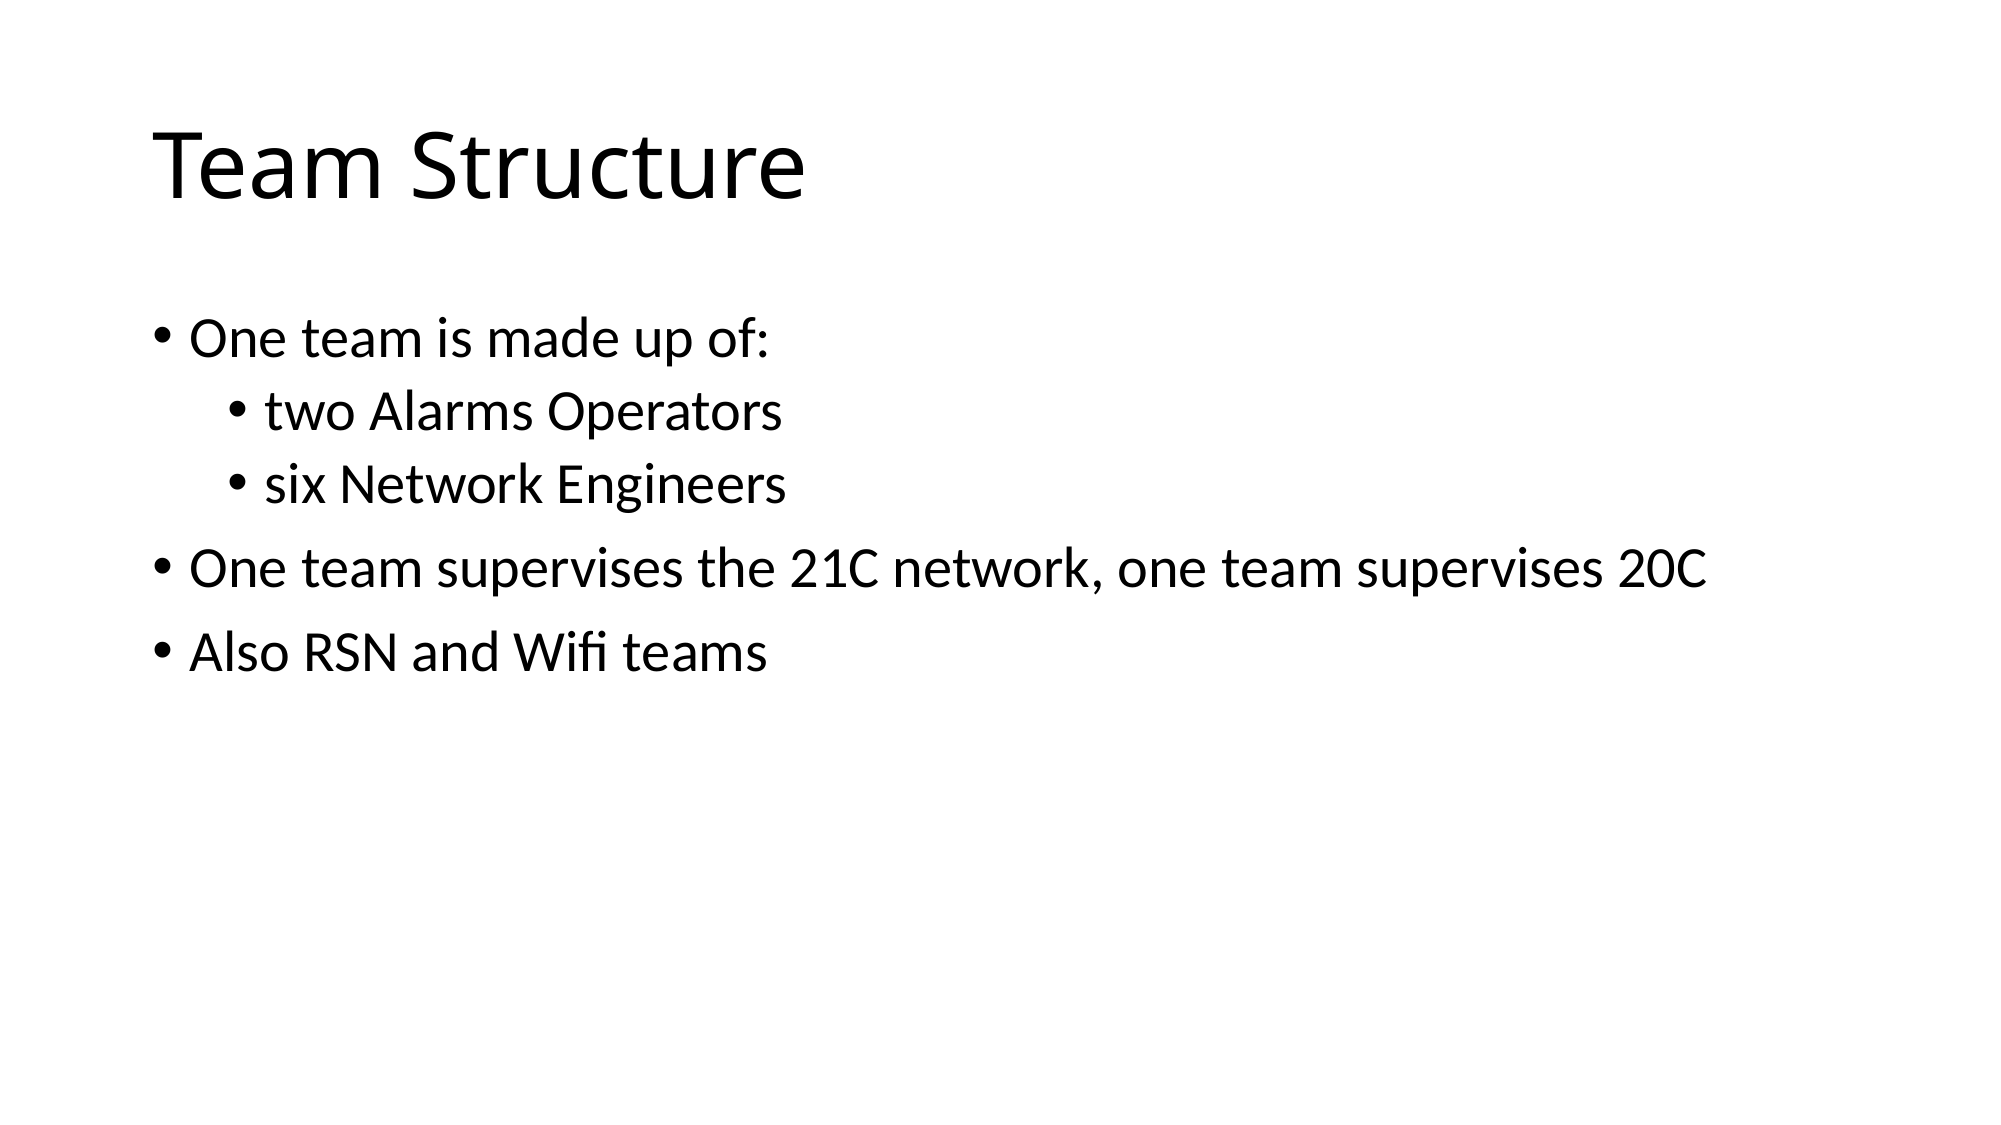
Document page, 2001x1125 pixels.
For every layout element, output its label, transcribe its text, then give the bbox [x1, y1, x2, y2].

list One team is made up of: two Alarms Operators six Network Engineers One team supervises the 21C network, one team supervises 20C Also RSN and Wifi teams [137, 299, 1863, 1014]
title Team Structure [137, 59, 1863, 278]
